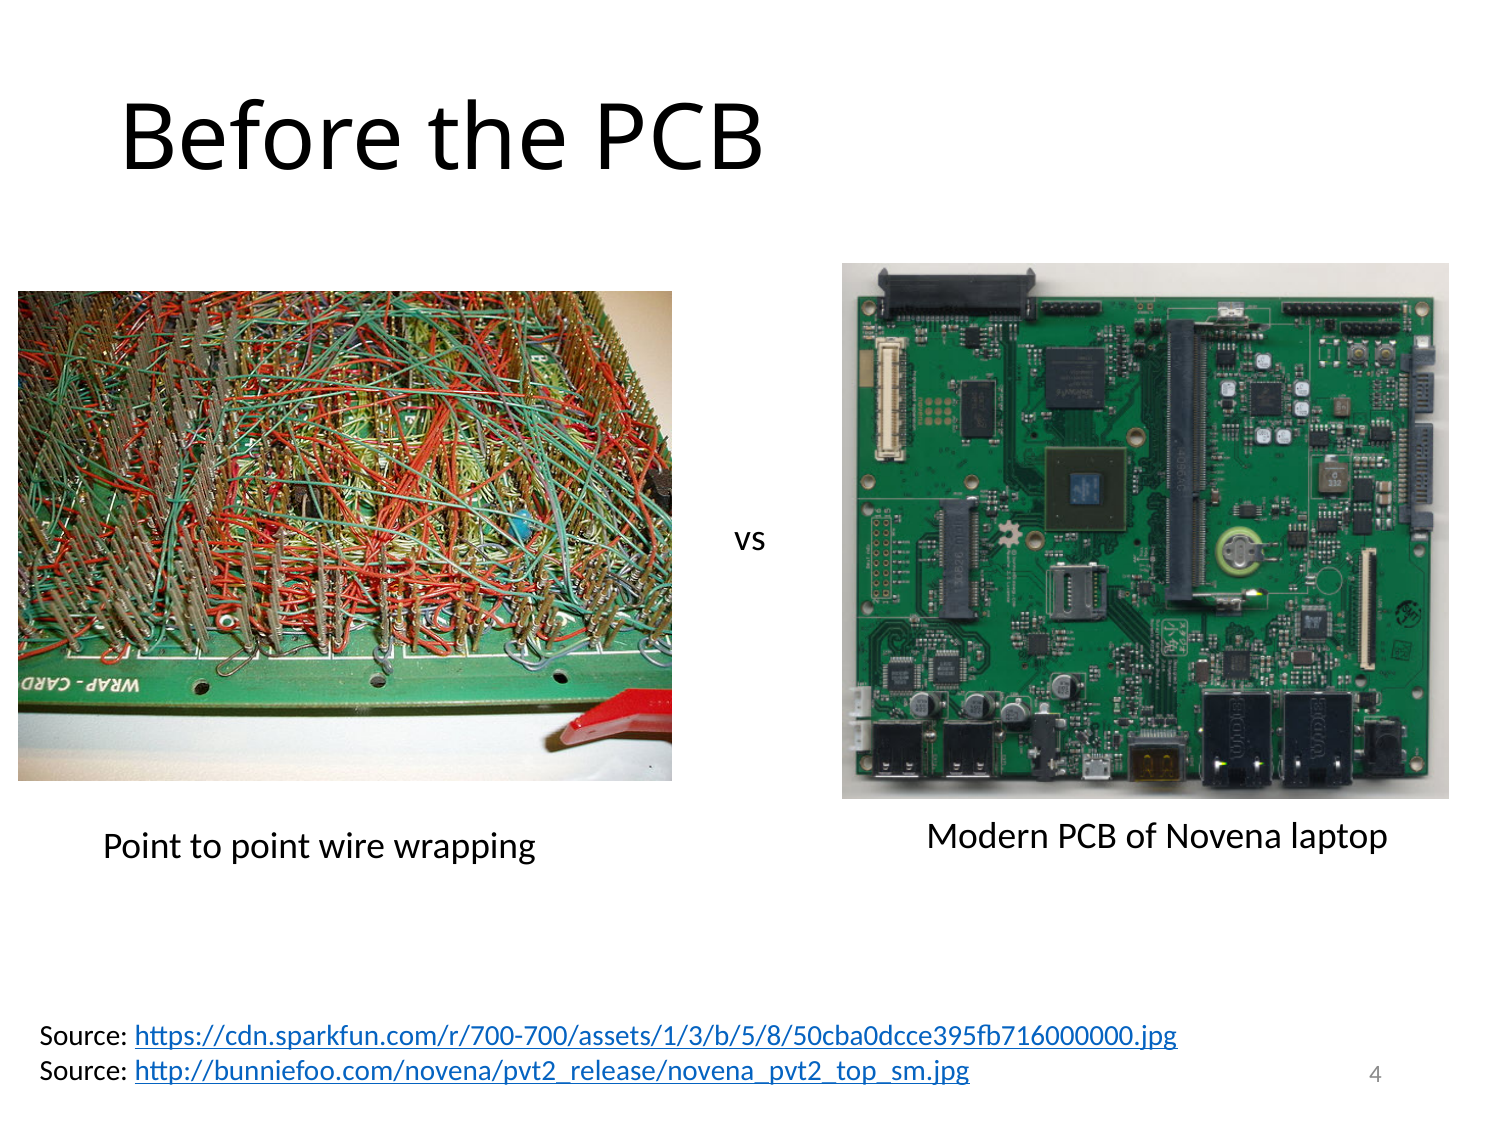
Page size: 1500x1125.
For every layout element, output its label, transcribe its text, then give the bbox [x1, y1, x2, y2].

text_box vs [719, 505, 781, 566]
slide_number 4 [1059, 1042, 1397, 1103]
title Before the PCB [103, 30, 1397, 249]
picture [18, 291, 672, 781]
text_box Modern PCB of Novena laptop [911, 804, 1404, 864]
text_box Source: https://cdn.sparkfun.com/r/700-700/assets/1/3/b/5/8/50cba0dcce395fb716000000.jpg Source: http://bunniefoo.com/novena/pvt2_release/novena_pvt2_top_sm.jpg [24, 1009, 1193, 1094]
picture [842, 262, 1449, 799]
text_box Point to point wire wrapping [88, 813, 552, 874]
